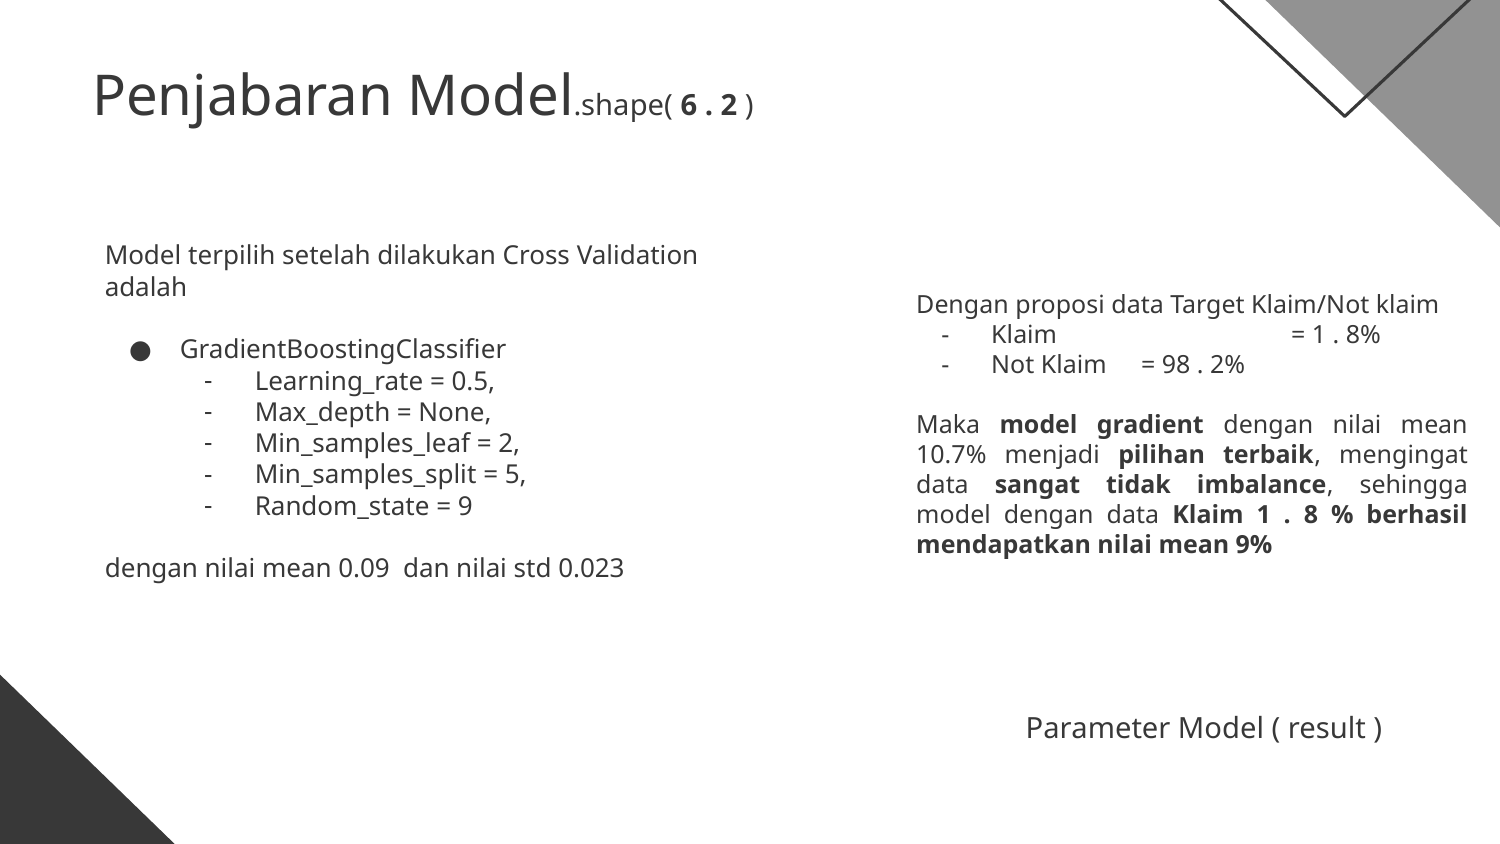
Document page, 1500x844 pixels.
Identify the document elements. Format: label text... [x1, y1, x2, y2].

text_box Dengan proposi data Target Klaim/Not klaim Klaim = 1 . 8% Not Klaim = 98 . 2% Maka model gradient dengan nilai mean 10.7% menjadi pilihan terbaik, mengingat data sangat tidak imbalance, sehingga model dengan data Klaim 1 . 8 % berhasil mendapatkan nilai mean 9% [901, 274, 1484, 574]
text_box Parameter Model ( result ) [596, 694, 1398, 760]
title Penjabaran Model.shape( 6 . 2 ) [0, 44, 850, 132]
text_box Model terpilih setelah dilakukan Cross Validation adalah GradientBoostingClassifier Learning_rate = 0.5, Max_depth = None, Min_samples_leaf = 2, Min_samples_split = 5, Random_state = 9 dengan nilai mean 0.09 dan nilai std 0.023 [89, 223, 750, 603]
